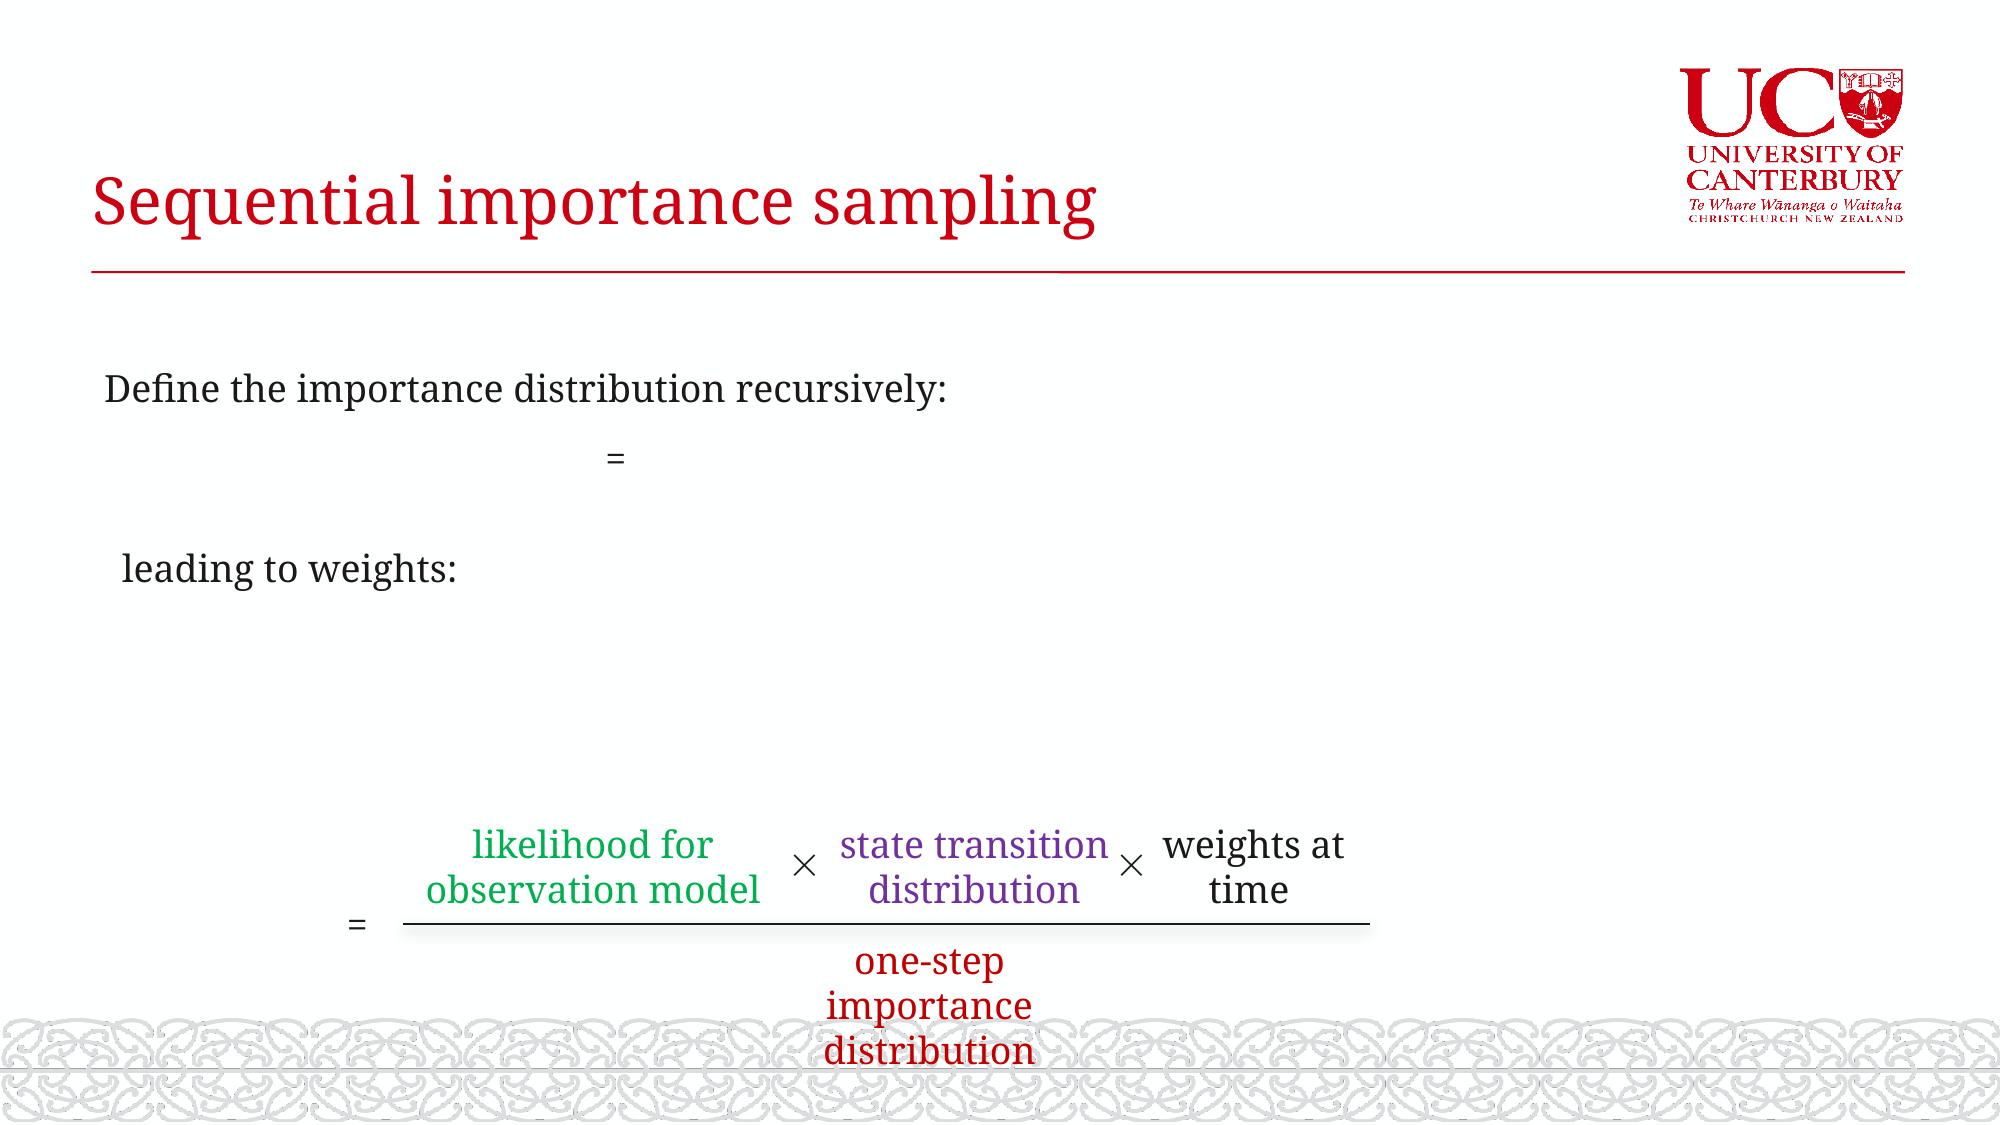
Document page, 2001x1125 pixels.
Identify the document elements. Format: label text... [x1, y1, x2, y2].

text_box leading to weights: [114, 538, 466, 598]
text_box state transition distribution [829, 813, 1121, 919]
text_box Define the importance distribution recursively: [96, 357, 957, 418]
text_box  [1109, 831, 1154, 892]
text_box  [782, 831, 827, 892]
text_box = [339, 894, 376, 954]
picture [1636, 27, 1947, 262]
title Sequential importance sampling [92, 53, 1631, 238]
text_box one-step importance distribution [739, 938, 1121, 1079]
text_box likelihood for observation model [402, 813, 784, 919]
